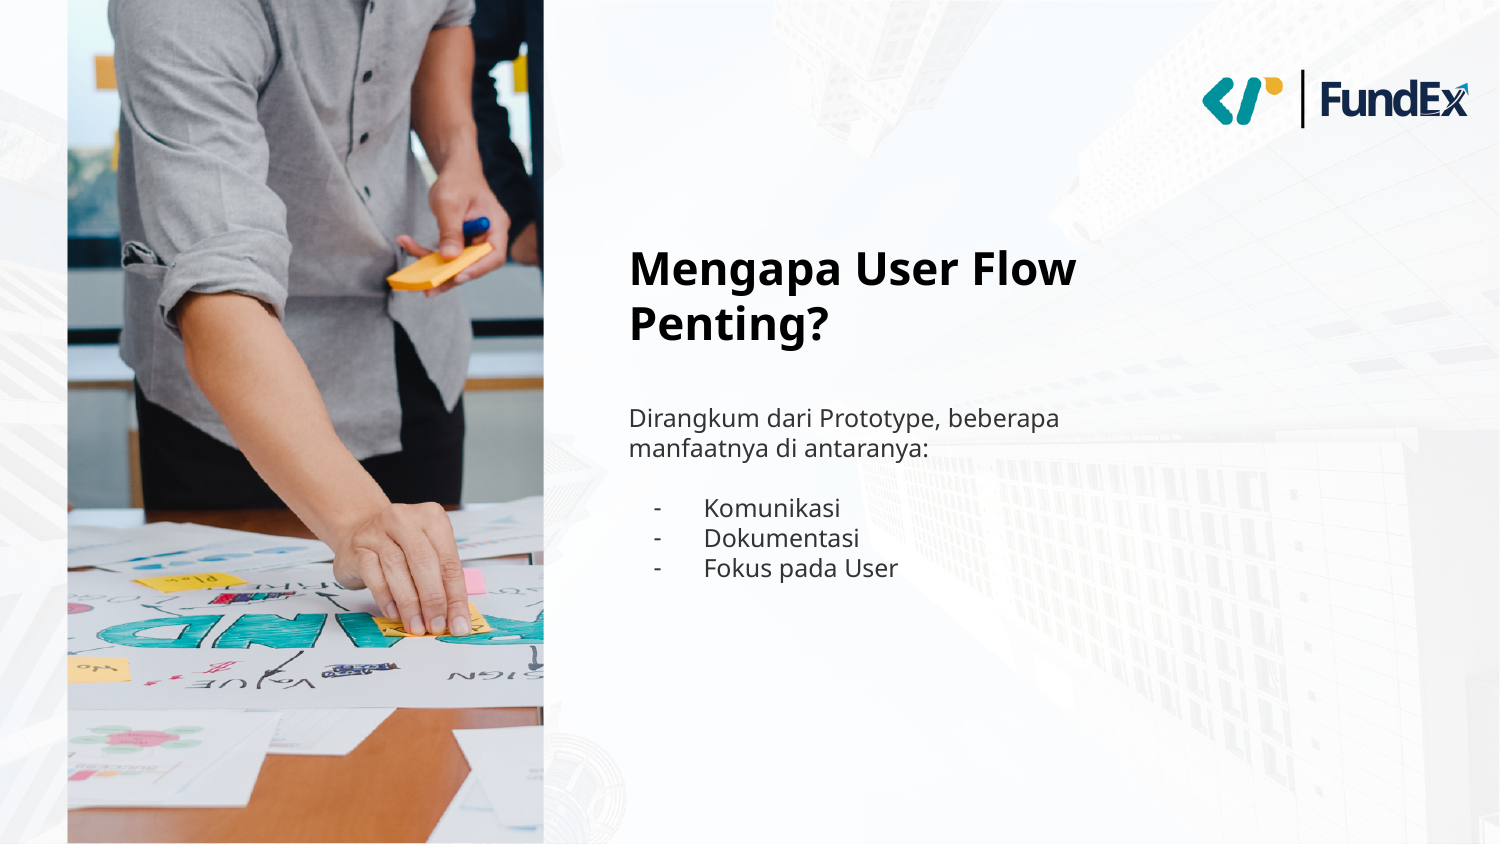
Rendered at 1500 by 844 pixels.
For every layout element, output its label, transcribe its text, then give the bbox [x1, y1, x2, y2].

text_box Mengapa User Flow Penting? [613, 224, 1120, 365]
text_box Dirangkum dari Prototype, beberapa manfaatnya di antaranya: Komunikasi Dokumentasi Fokus pada User [613, 387, 1175, 597]
picture [0, 0, 1500, 844]
